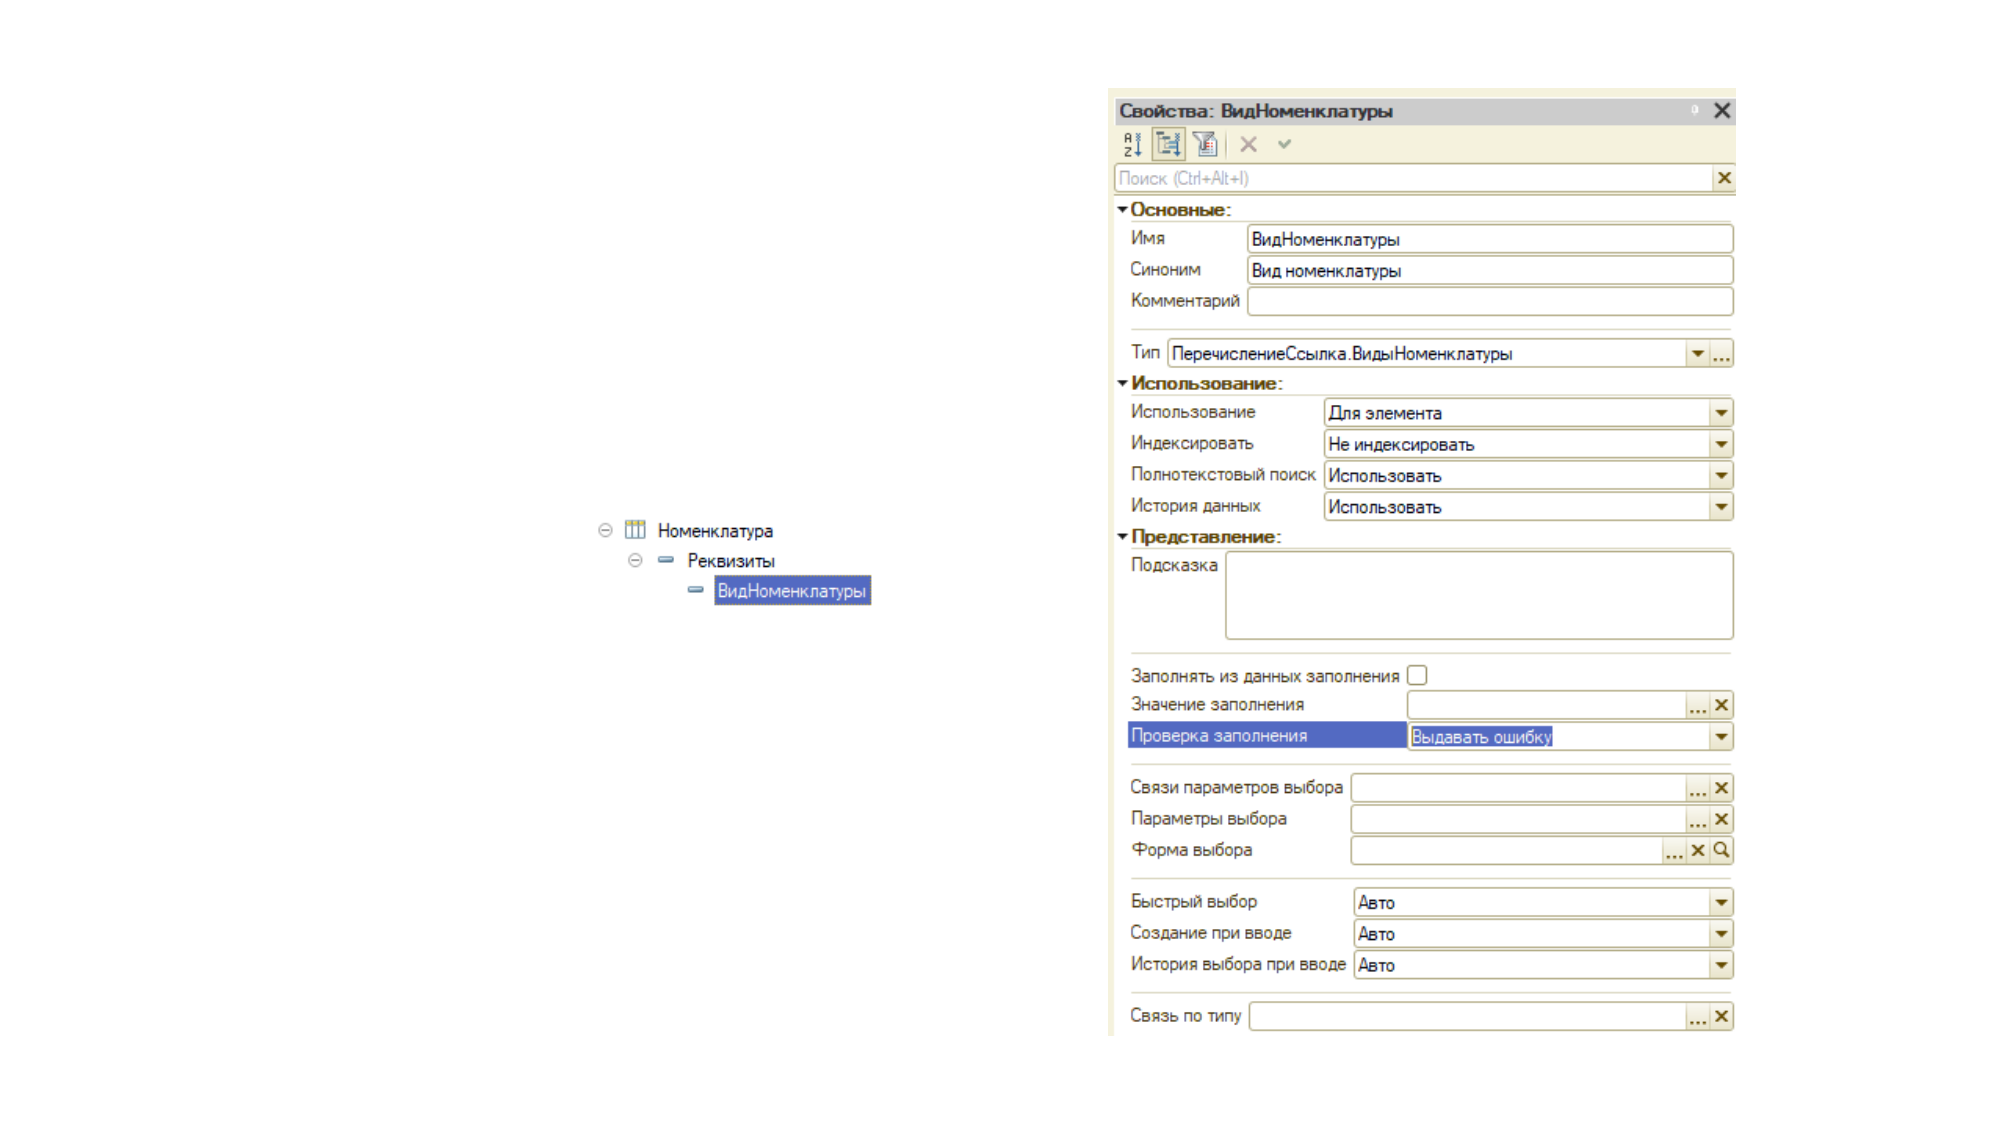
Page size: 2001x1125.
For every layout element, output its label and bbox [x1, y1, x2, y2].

picture [1108, 88, 1736, 1036]
picture [594, 517, 892, 607]
